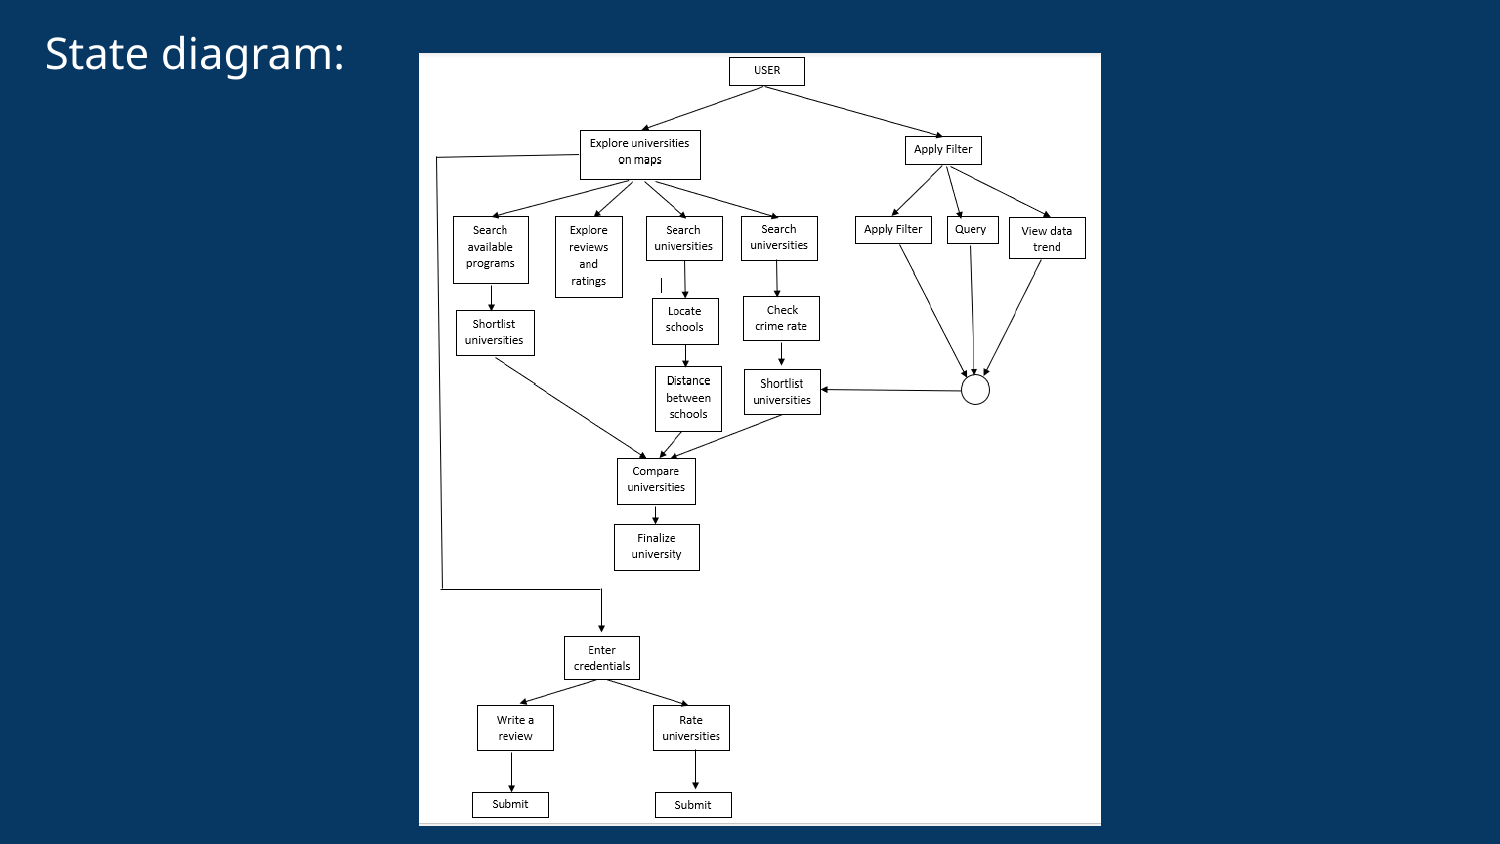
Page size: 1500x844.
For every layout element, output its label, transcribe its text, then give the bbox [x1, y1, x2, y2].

text_box State diagram: [29, 11, 749, 94]
picture [418, 53, 1101, 827]
